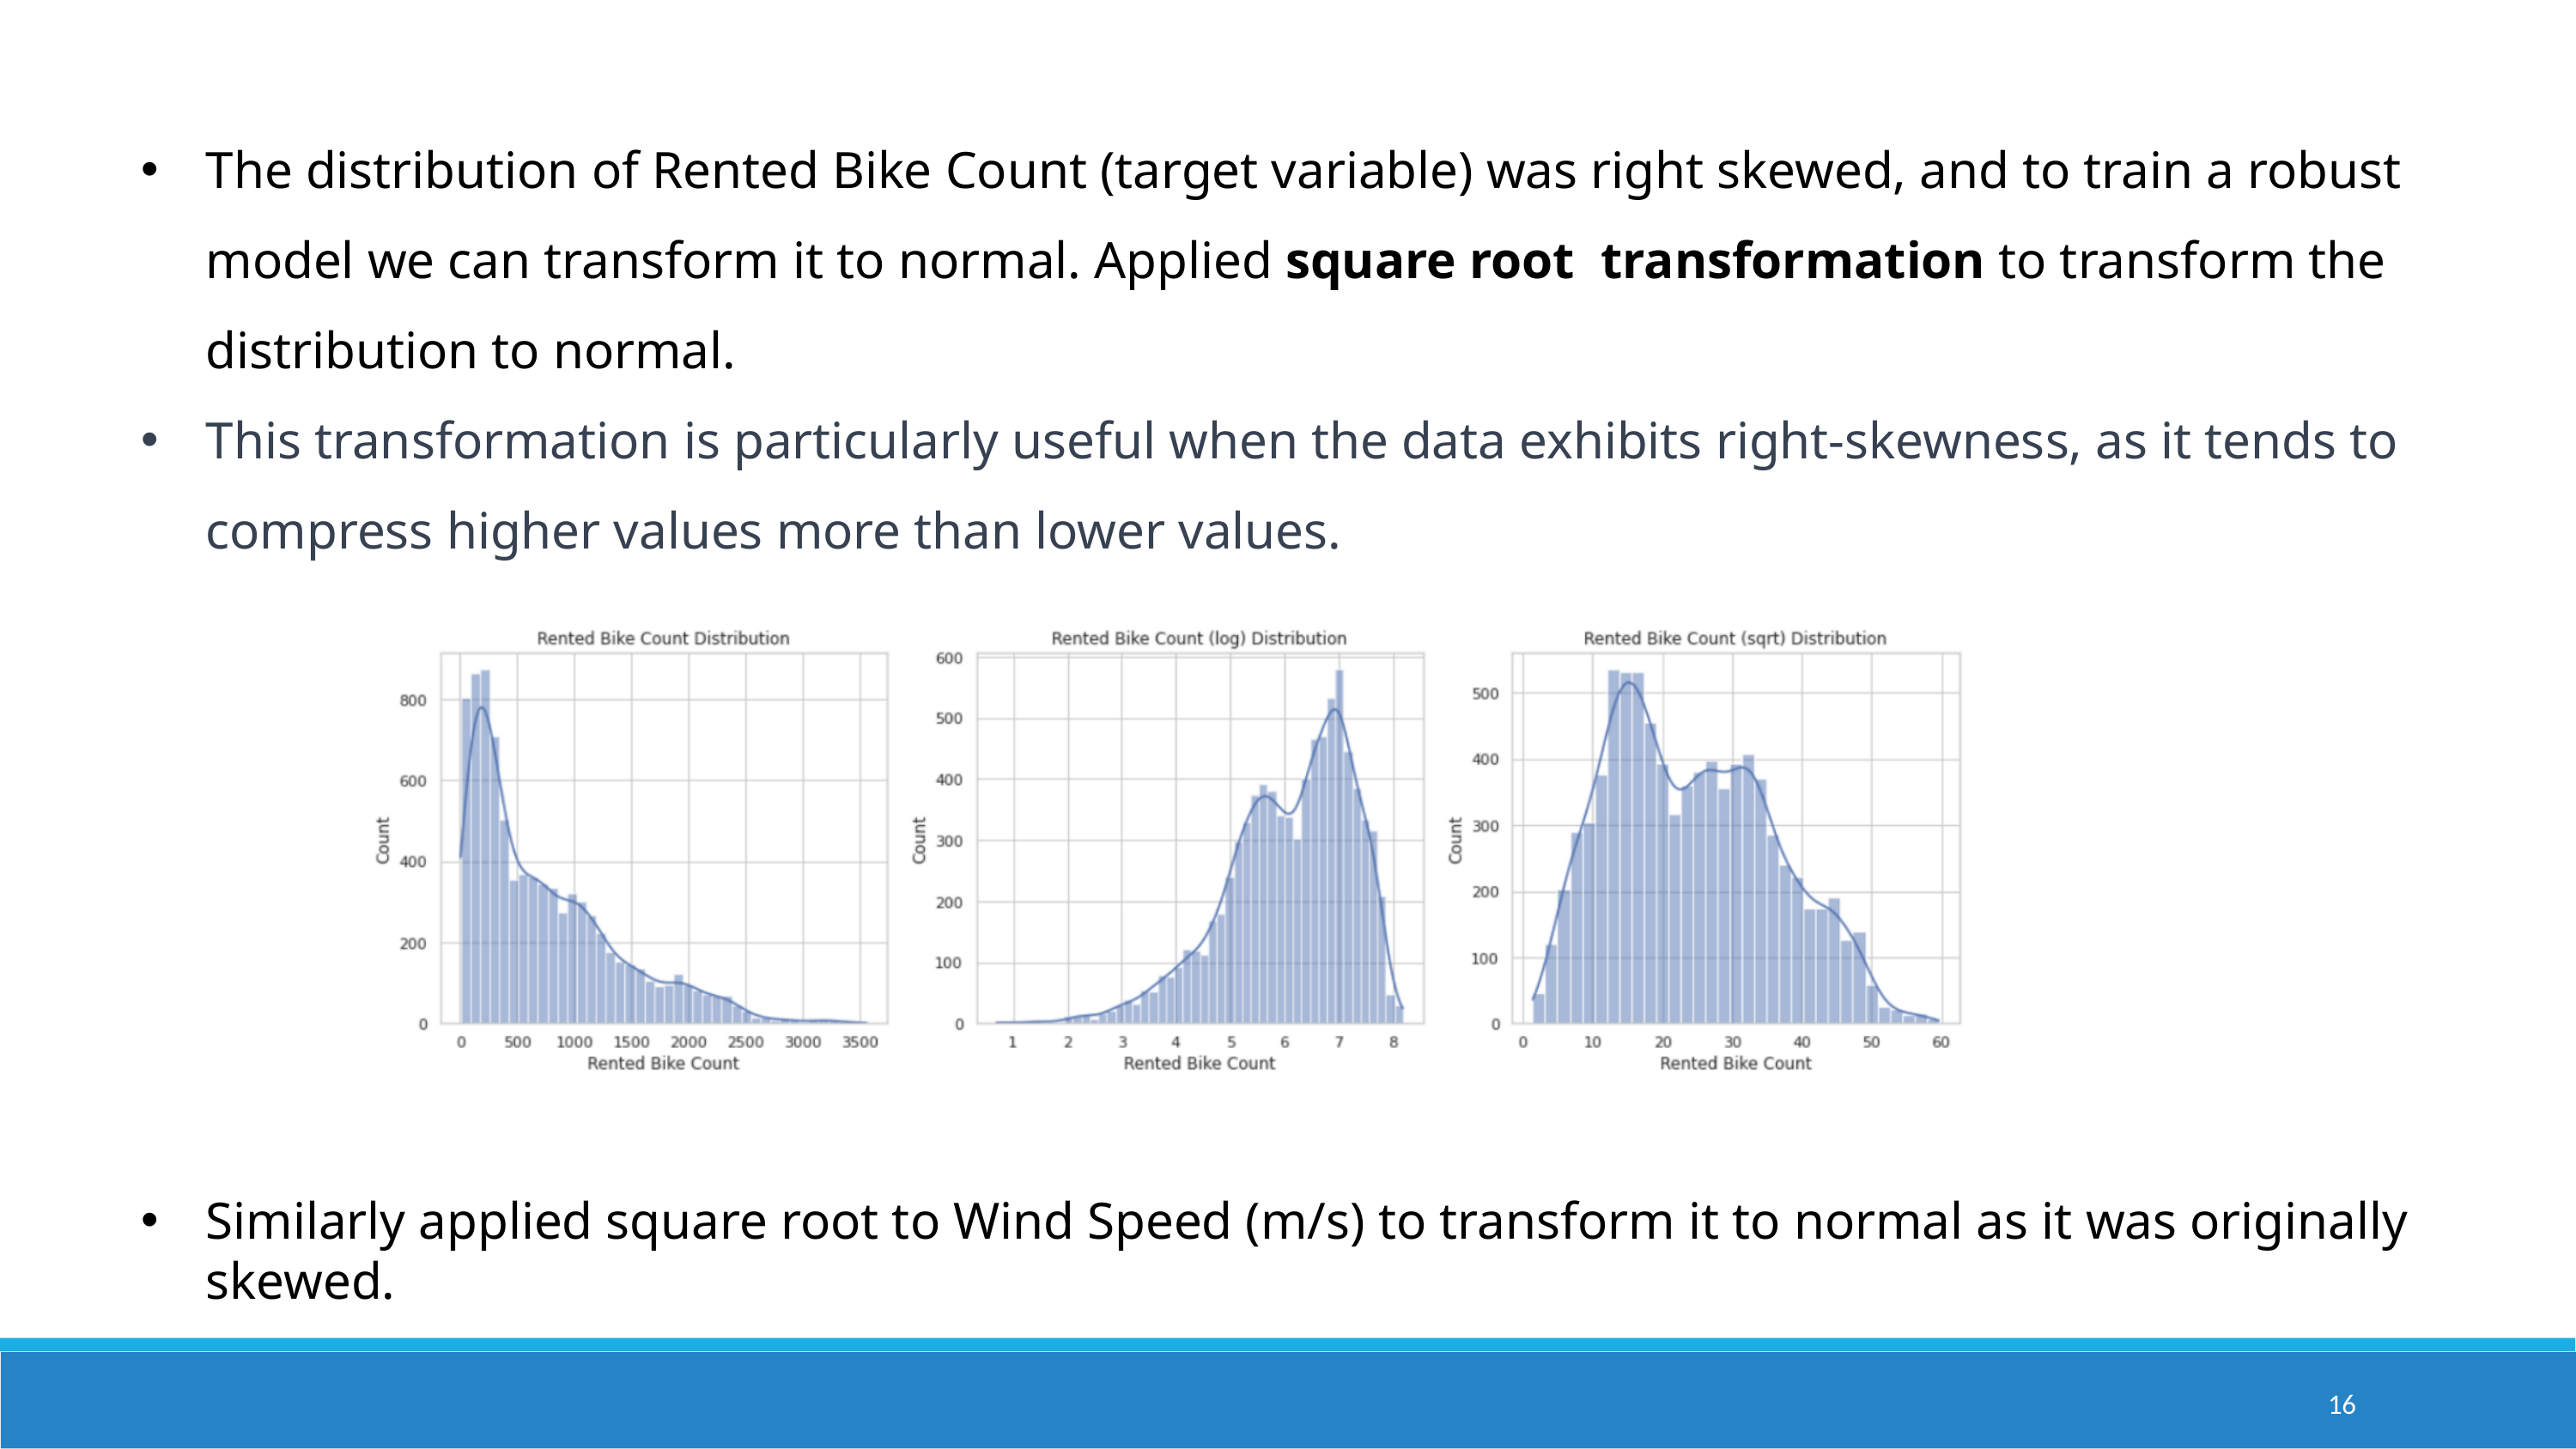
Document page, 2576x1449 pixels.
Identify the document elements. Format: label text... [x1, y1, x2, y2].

text_box The distribution of Rented Bike Count (target variable) was right skewed, and to train a robust model we can transform it to normal. Applied square root transformation to transform the distribution to normal. This transformation is particularly useful when the data exhibits right-skewness, as it tends to compress higher values more than lower values. Similarly applied square root to Wind Speed (m/s) to transform it to normal as it was originally skewed. [129, 101, 2469, 1316]
picture [331, 584, 2008, 1125]
slide_number 16 [2092, 1364, 2369, 1442]
